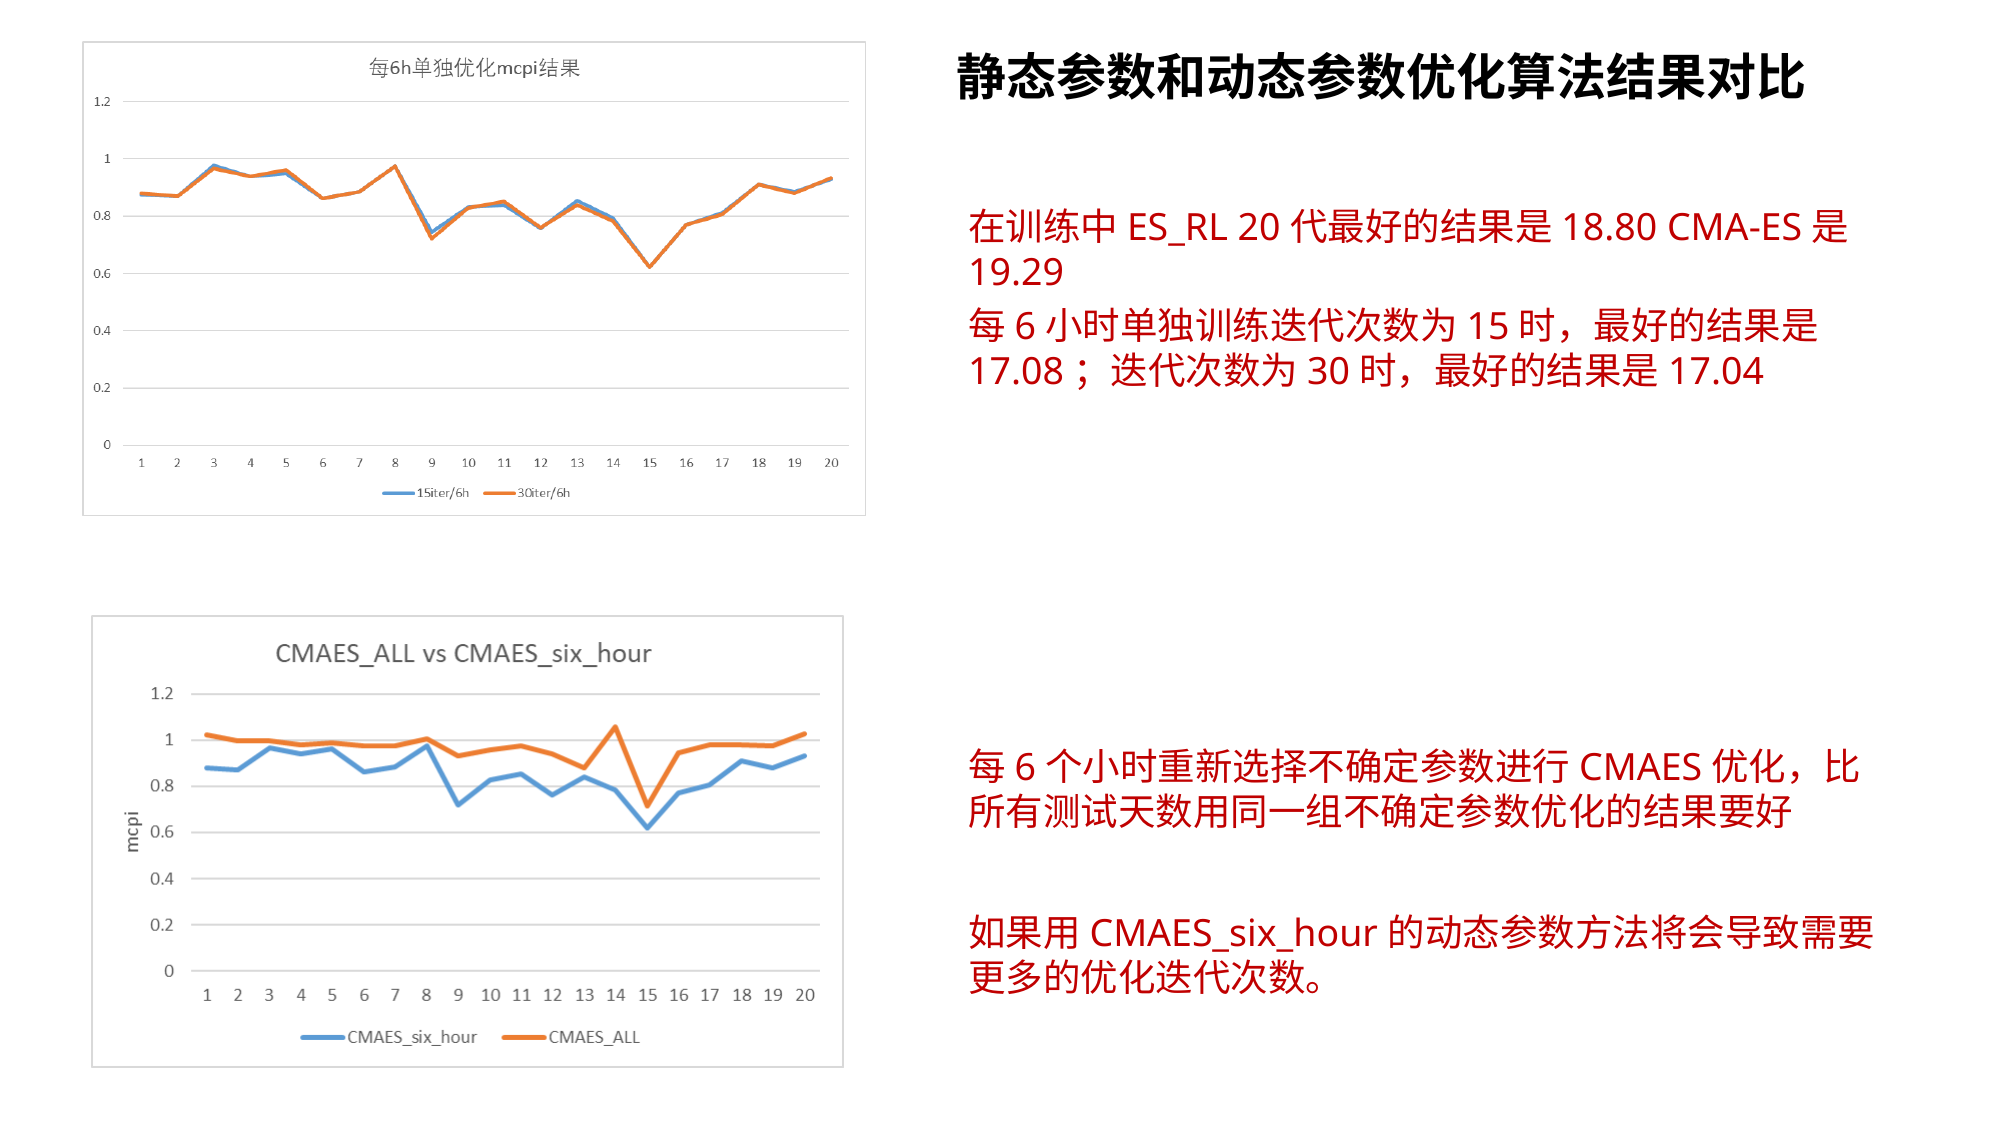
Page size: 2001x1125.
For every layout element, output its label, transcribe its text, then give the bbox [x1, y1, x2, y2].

picture [82, 41, 866, 516]
text_box 如果用CMAES_six_hour的动态参数方法将会导致需要更多的优化迭代次数。 [953, 901, 1910, 1006]
picture [91, 615, 844, 1068]
text_box 静态参数和动态参数优化算法结果对比 [932, 38, 1831, 113]
text_box 每6小时单独训练迭代次数为15时，最好的结果是17.08；迭代次数为30时，最好的结果是17.04 [953, 295, 1910, 400]
text_box 每6个小时重新选择不确定参数进行CMAES优化，比所有测试天数用同一组不确定参数优化的结果要好 [953, 735, 1910, 841]
text_box 在训练中ES_RL 20代最好的结果是18.80 CMA-ES是19.29 [953, 195, 1910, 295]
